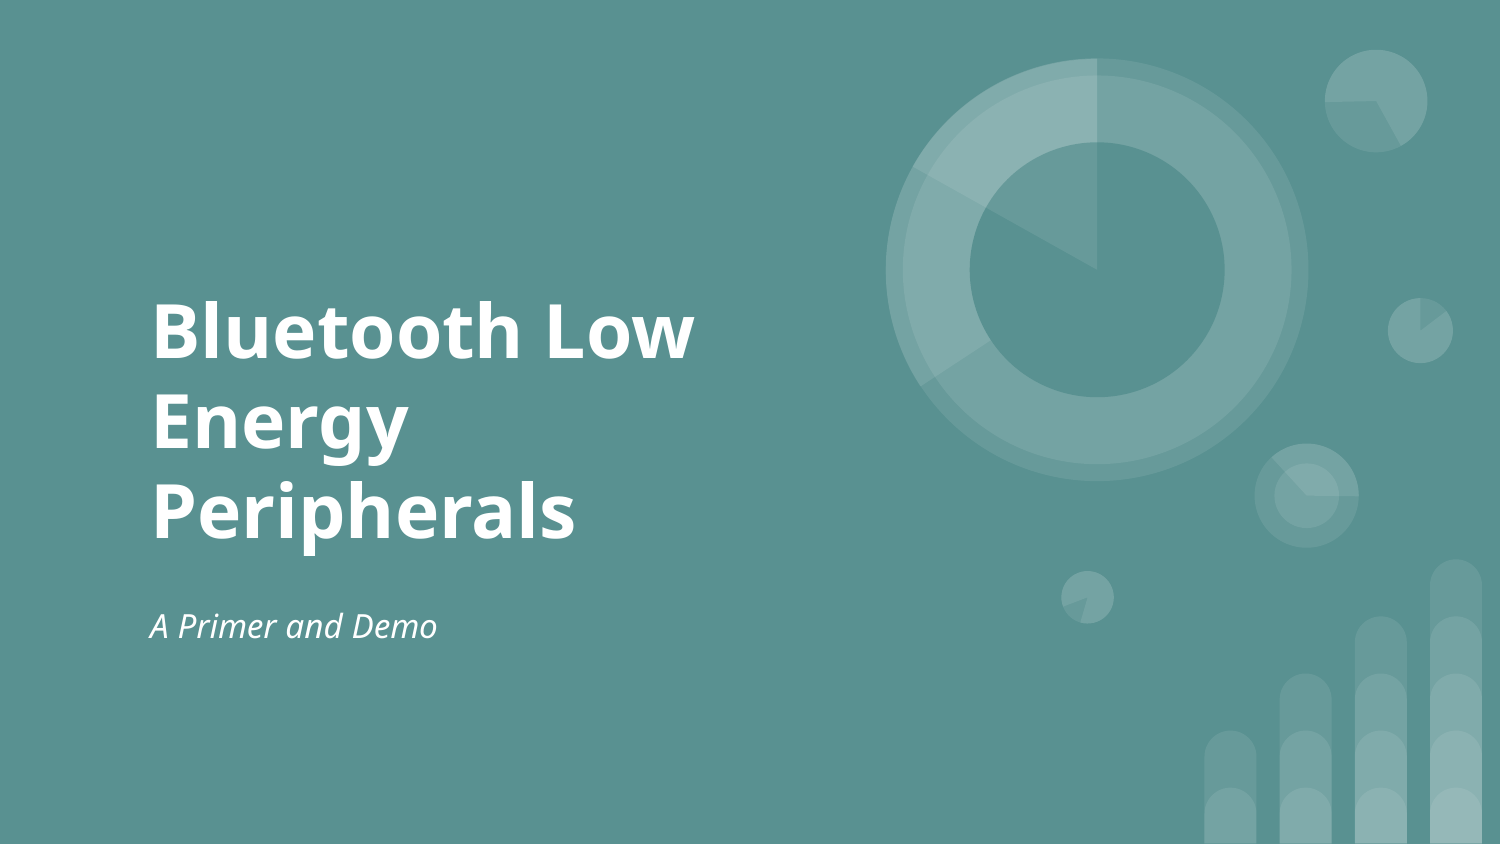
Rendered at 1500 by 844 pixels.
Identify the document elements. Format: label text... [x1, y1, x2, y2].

subtitle A Primer and Demo [135, 589, 834, 704]
title Bluetooth Low Energy Peripherals [135, 264, 834, 572]
